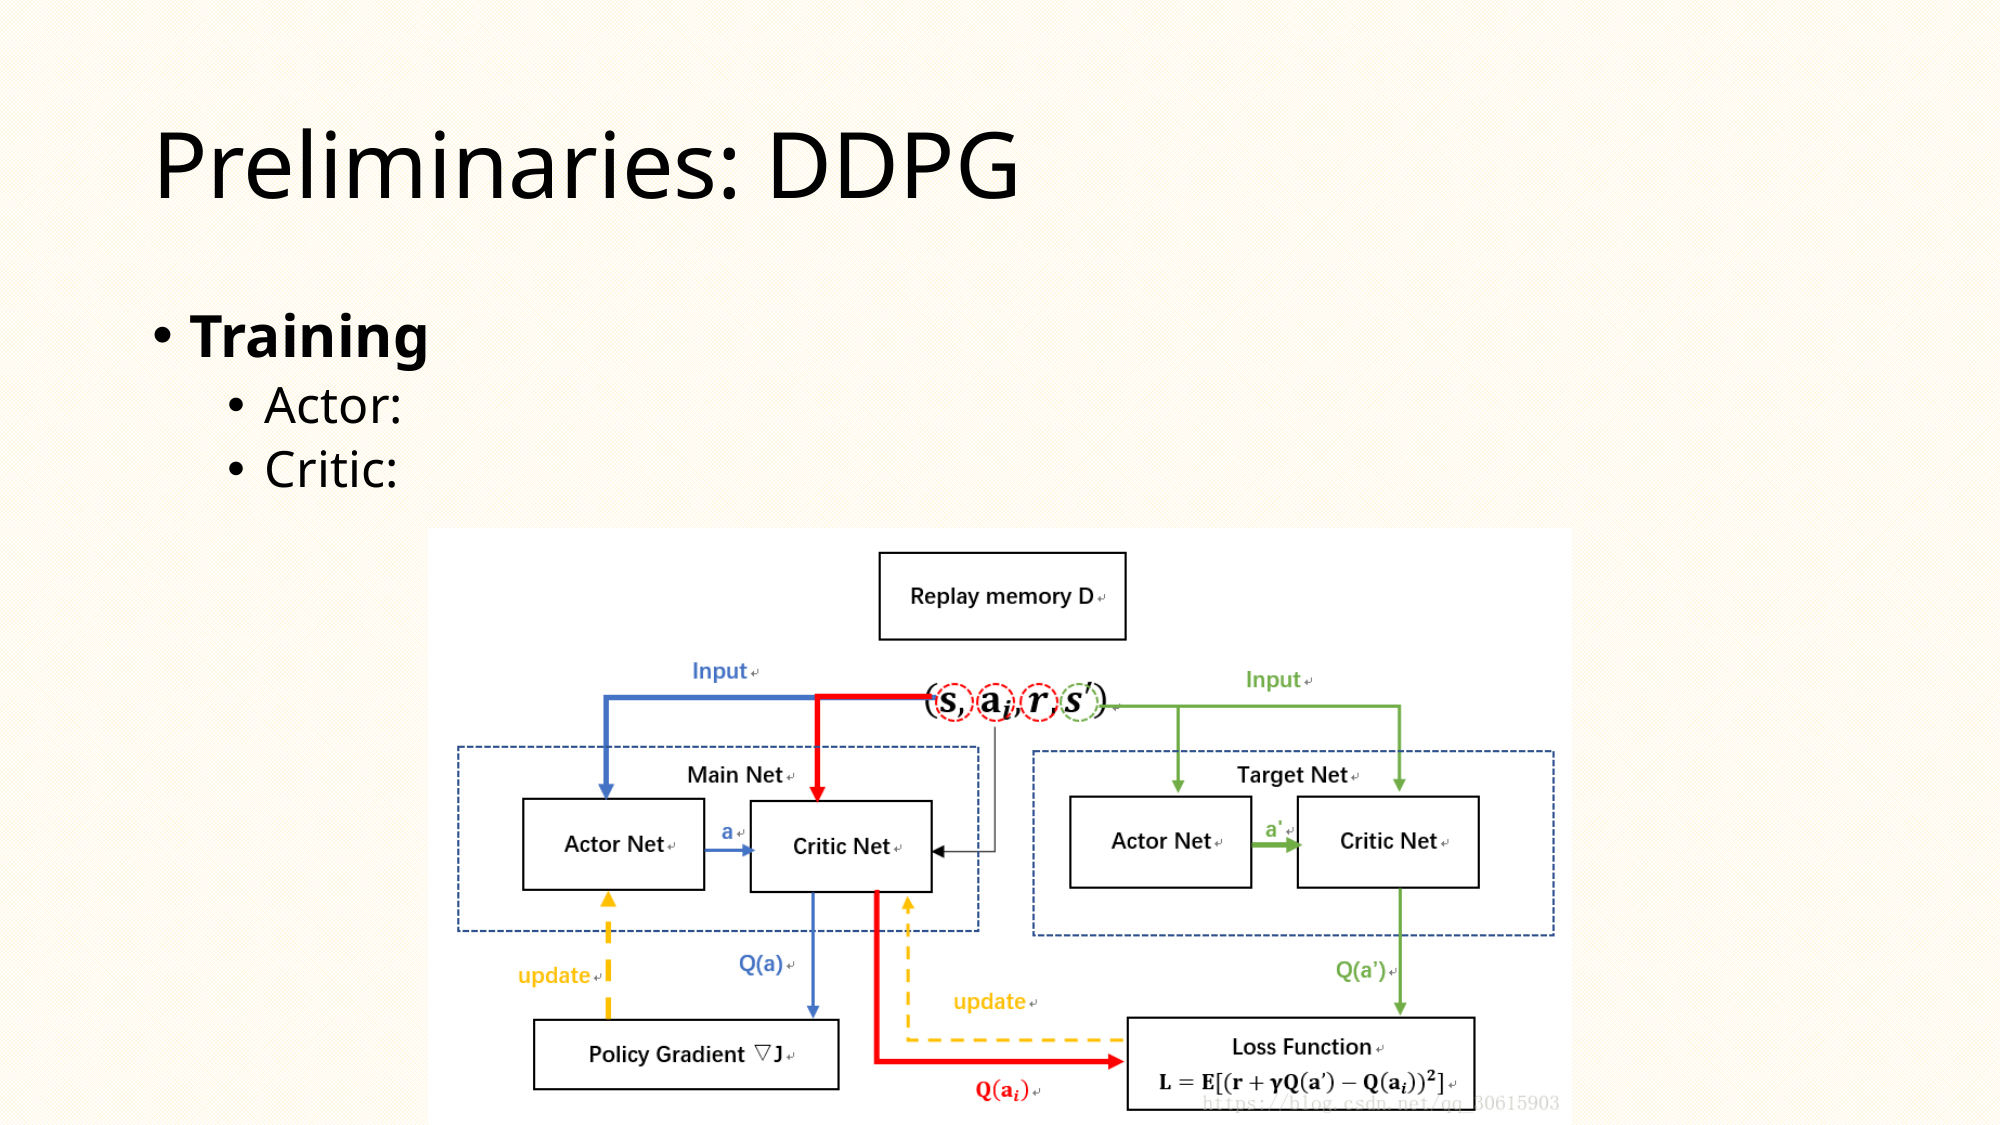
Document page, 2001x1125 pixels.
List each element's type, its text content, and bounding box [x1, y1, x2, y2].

title Preliminaries: DDPG [137, 59, 1863, 278]
picture [428, 528, 1572, 1125]
